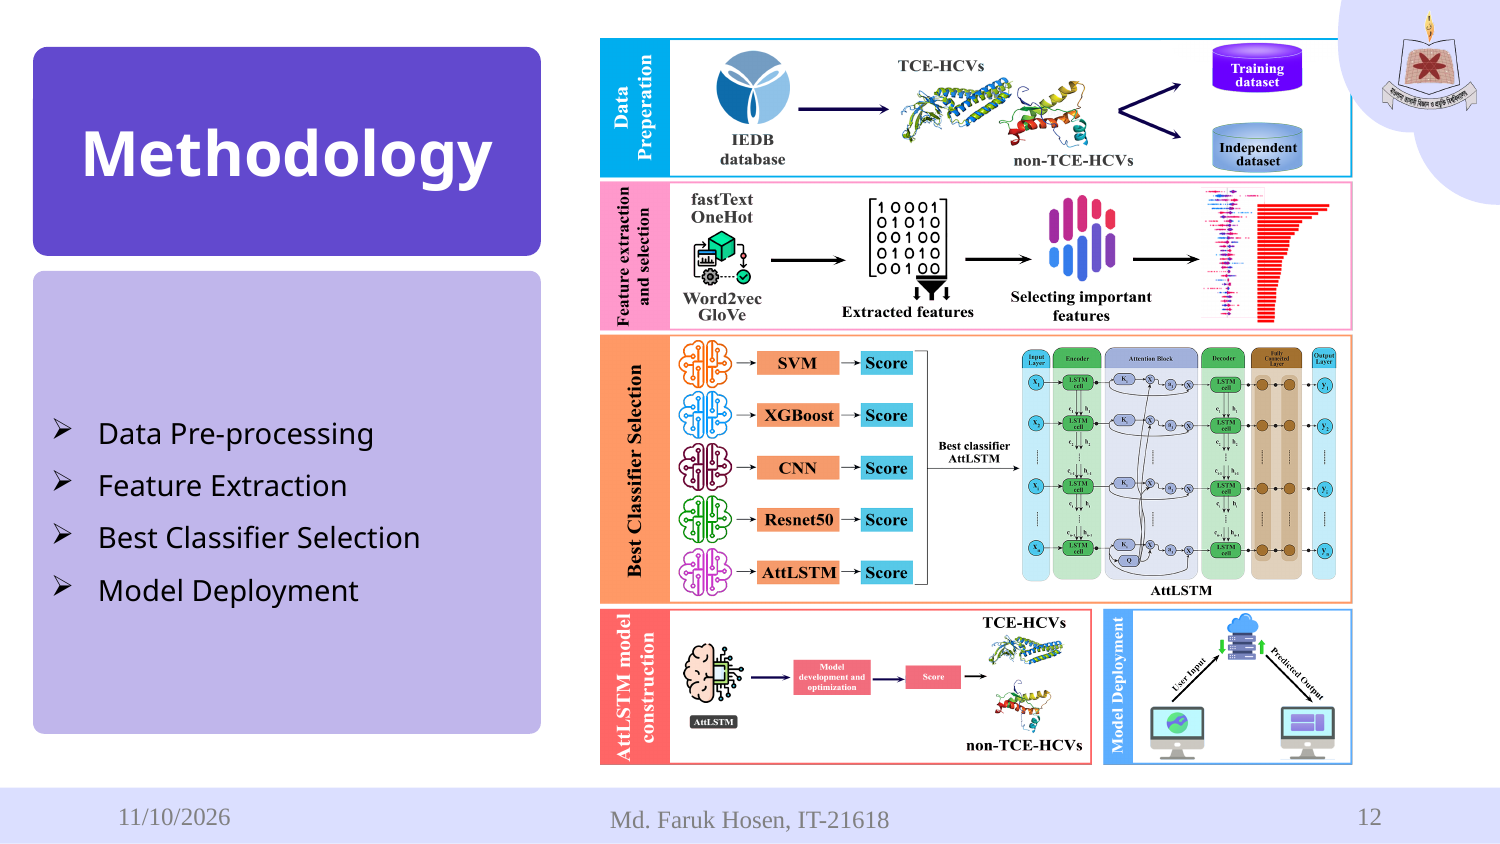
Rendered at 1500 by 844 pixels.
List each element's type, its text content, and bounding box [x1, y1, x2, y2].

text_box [1335, 0, 1500, 137]
text_box Methodology [30, 44, 543, 258]
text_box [0, 786, 1500, 844]
picture [643, 140, 651, 146]
picture [671, 41, 1350, 175]
picture [596, 32, 1357, 768]
text_box Data Pre-processing Feature Extraction Best Classifier Selection Model Deployment [30, 268, 543, 736]
